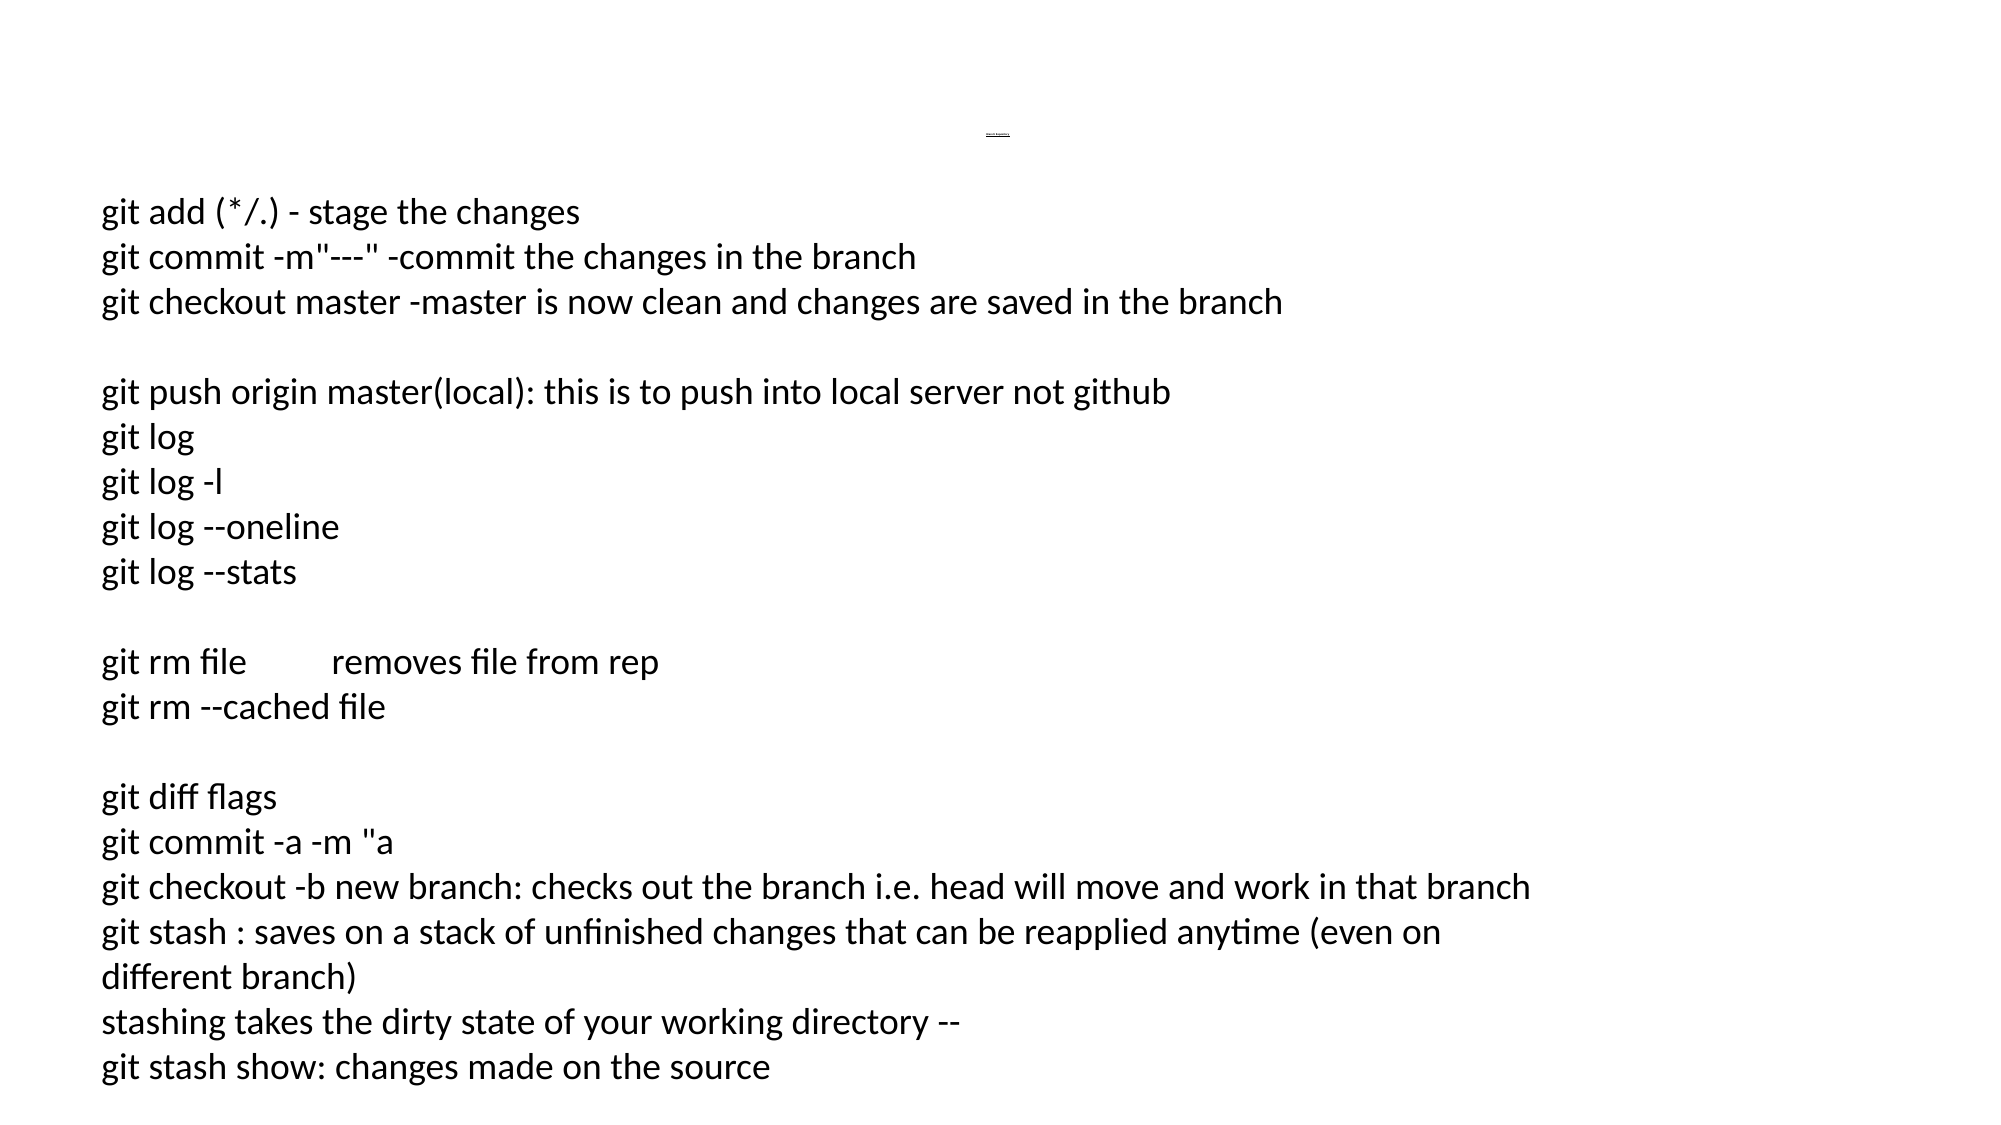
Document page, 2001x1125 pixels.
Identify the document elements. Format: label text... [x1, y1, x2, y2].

text_box git add (*/.) - stage the changes git commit -m"---" -commit the changes in the branch git checkout master -master is now clean and changes are saved in the branch git push origin master(local): this is to push into local server not github git log git log -l git log --oneline git log --stats git rm file removes file from rep git rm --cached file git diff flags git commit -a -m "a git checkout -b new branch: checks out the branch i.e. head will move and work in that branch git stash : saves on a stack of unfinished changes that can be reapplied anytime (even on different branch) stashing takes the dirty state of your working directory -- git stash show: changes made on the source [86, 179, 1581, 1095]
title Branch Repository [247, 124, 1748, 144]
